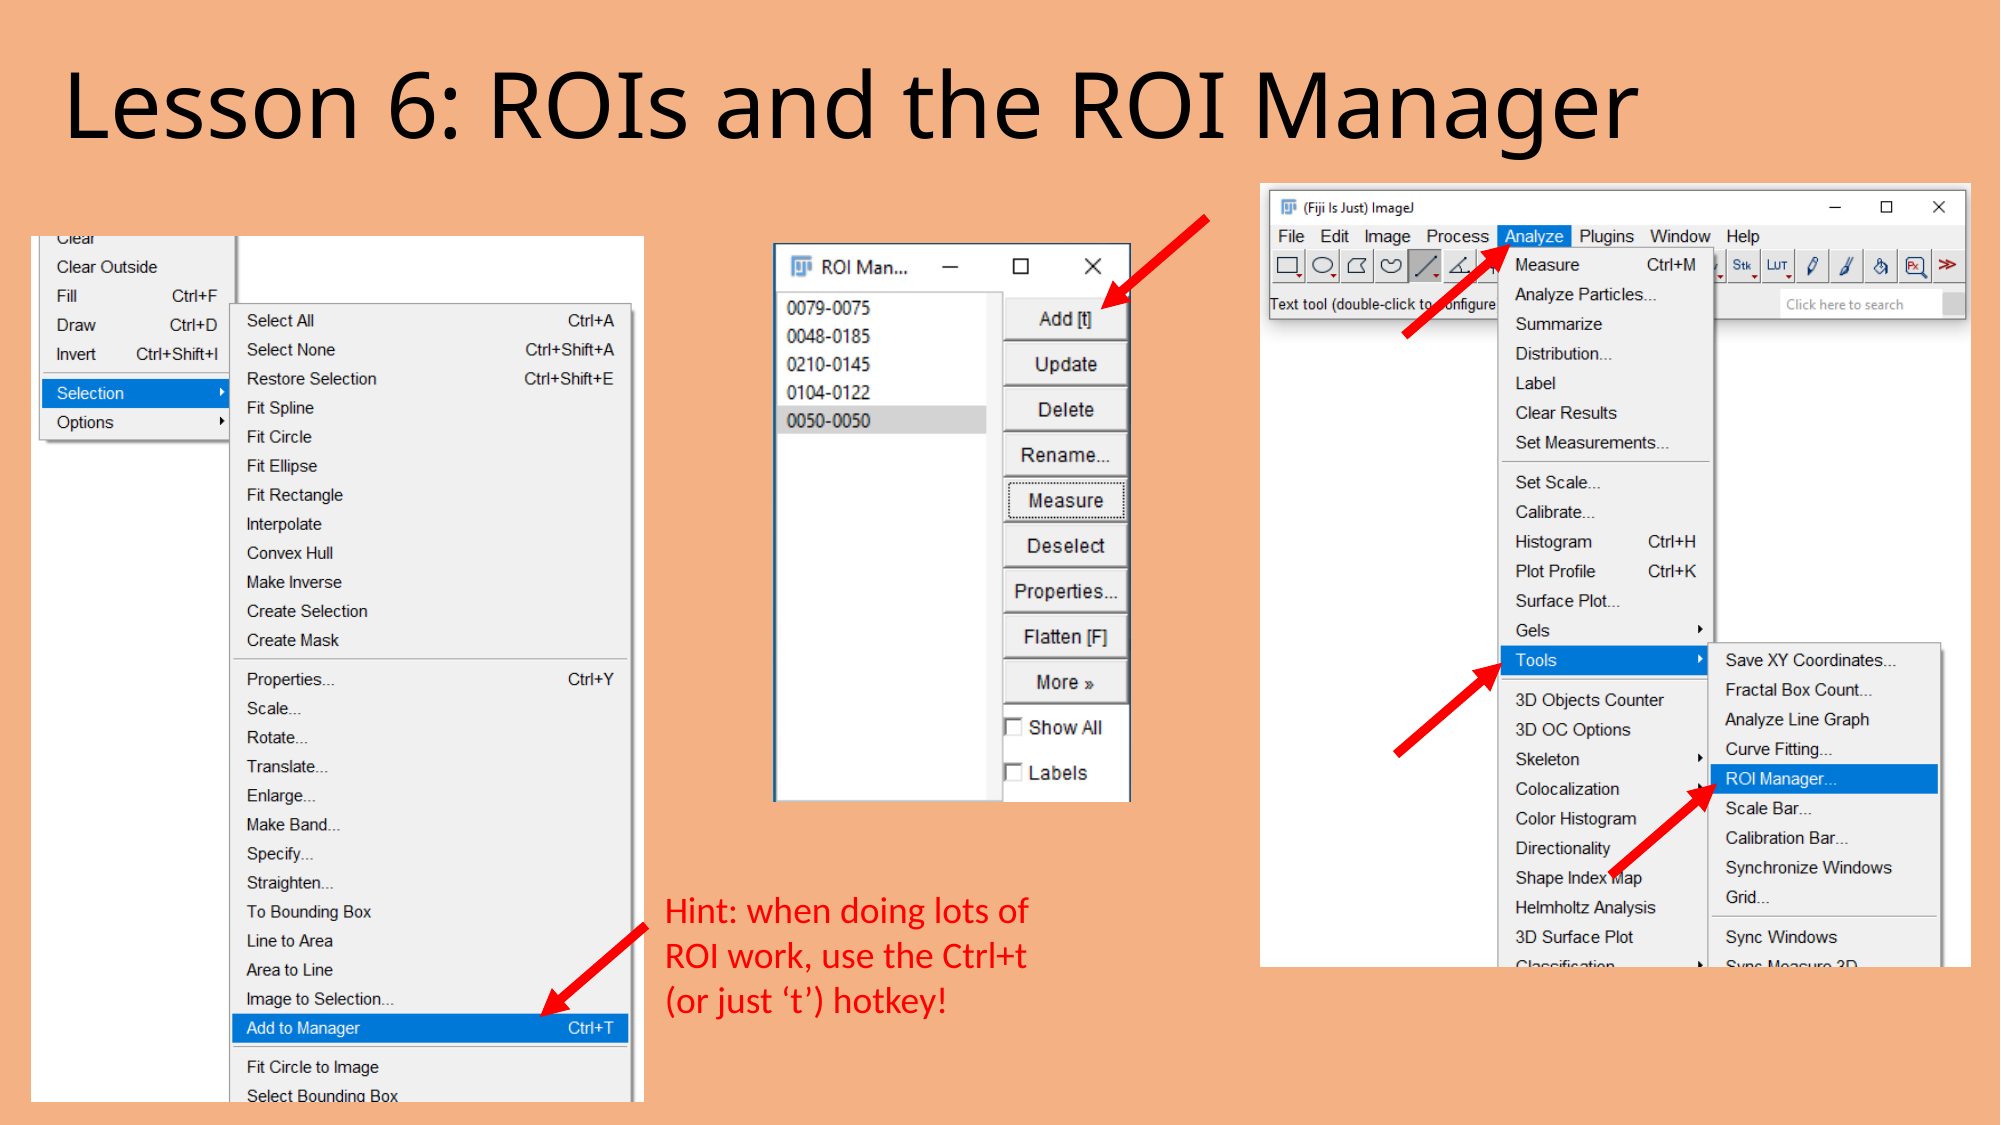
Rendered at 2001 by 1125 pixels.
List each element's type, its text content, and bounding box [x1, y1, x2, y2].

picture [31, 236, 644, 1102]
picture [773, 243, 1131, 802]
text_box Hint: when doing lots of ROI work, use the Ctrl+t (or just ‘t’) hotkey! [650, 879, 1073, 1029]
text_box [1100, 217, 1208, 310]
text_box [1395, 662, 1503, 755]
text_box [539, 925, 647, 1018]
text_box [1404, 243, 1511, 336]
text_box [1610, 783, 1717, 876]
picture [1260, 183, 1971, 968]
title Lesson 6: ROIs and the ROI Manager [47, 0, 1773, 218]
